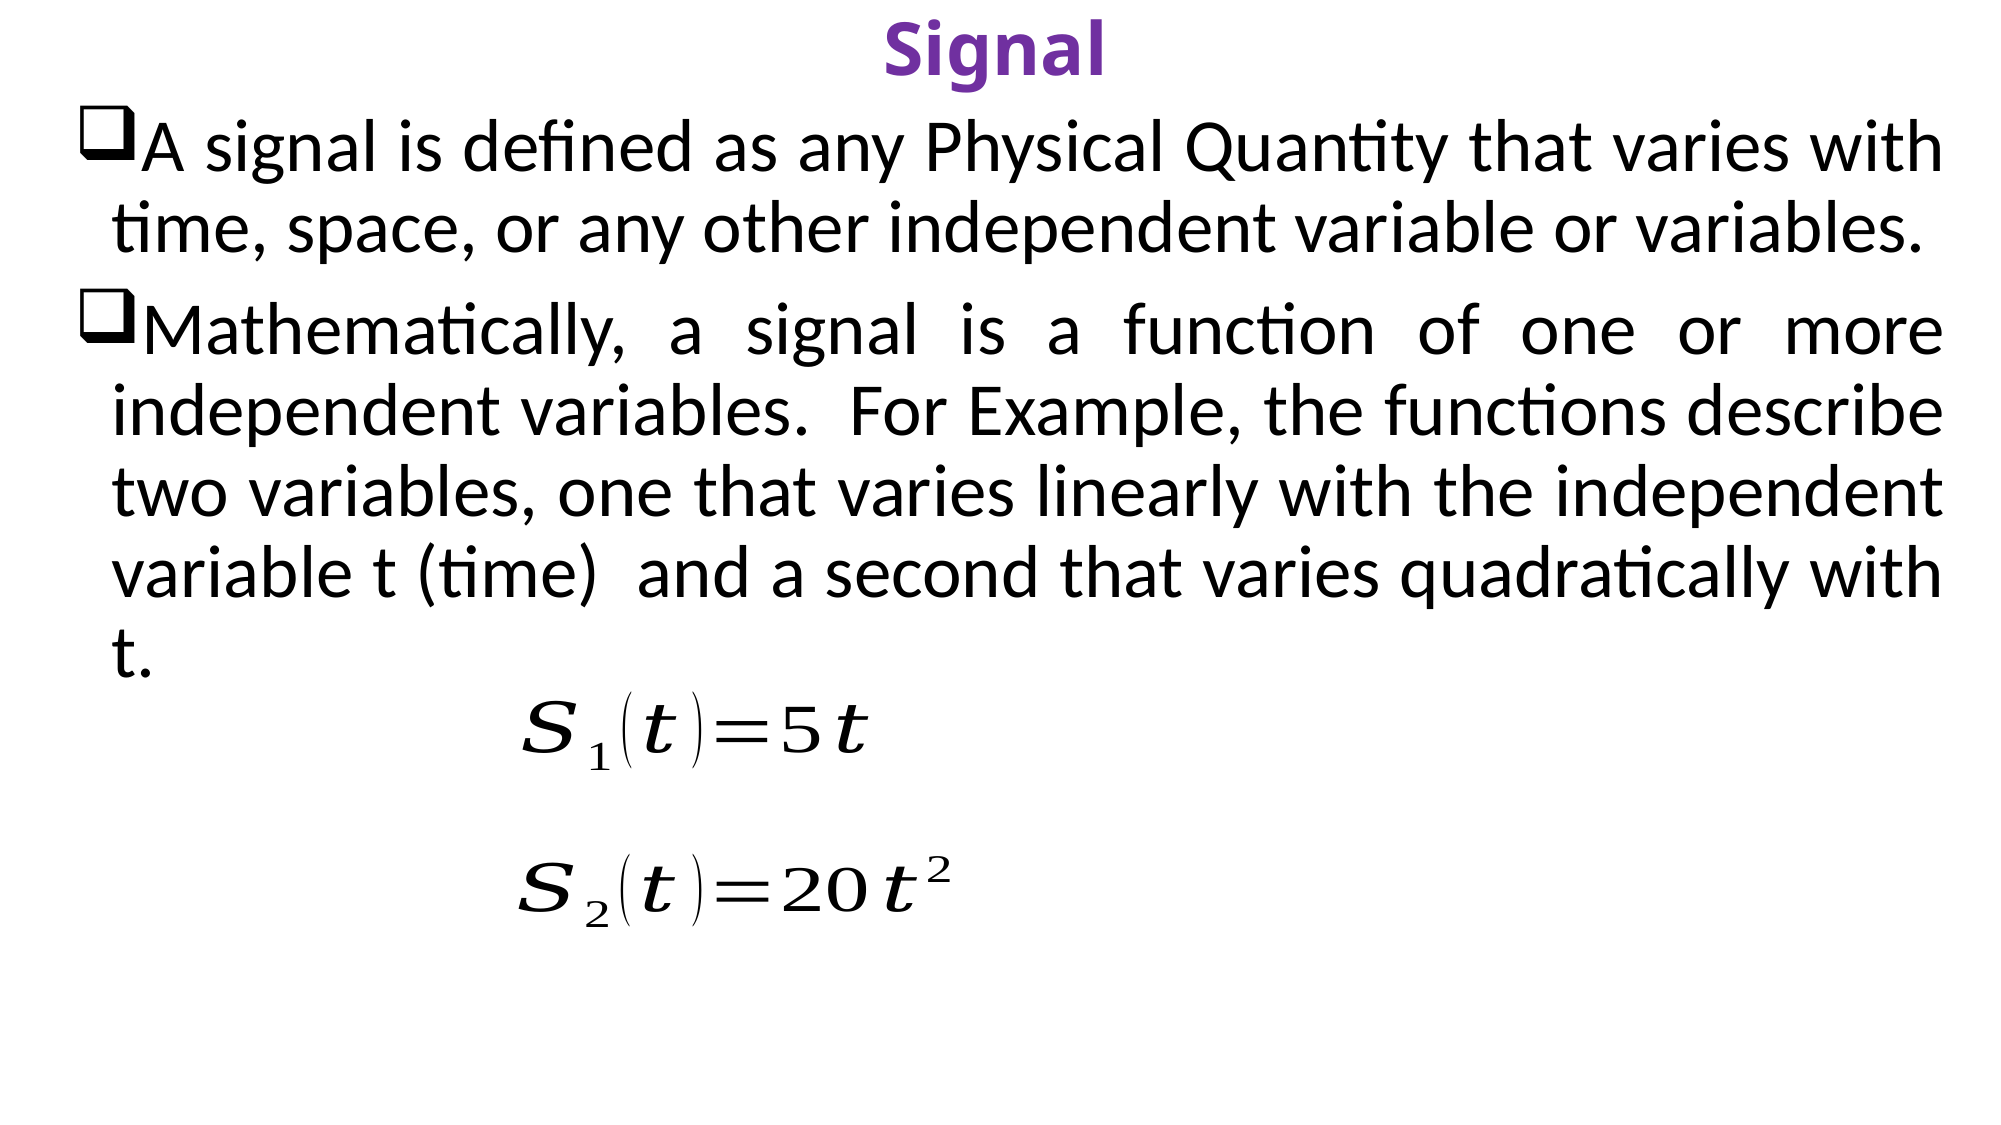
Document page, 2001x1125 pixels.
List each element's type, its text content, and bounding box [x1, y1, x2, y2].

text_box Signal [64, 4, 1927, 99]
list A signal is defined as any Physical Quantity that varies with time, space, or any other independent variable or variables. Mathematically, a signal is a function of one or more independent variables. For Example, the functions describe two variables, one that varies linearly with the independent variable t (time) and a second that varies quadratically with t. [59, 99, 1962, 848]
